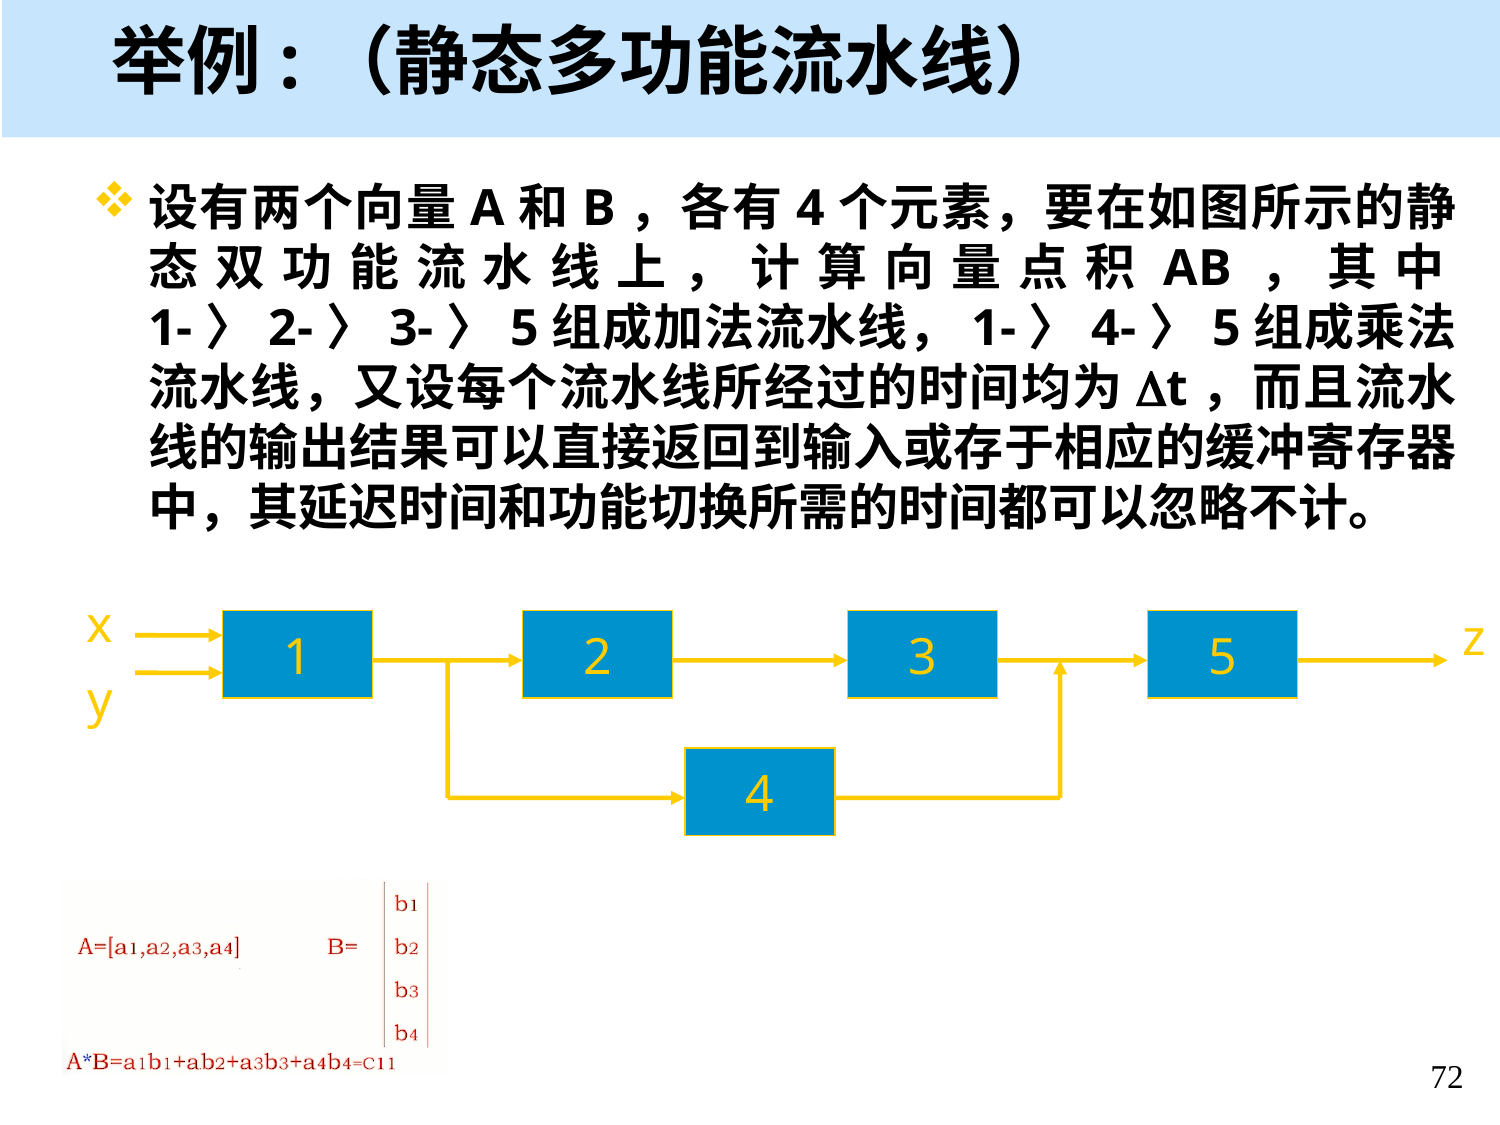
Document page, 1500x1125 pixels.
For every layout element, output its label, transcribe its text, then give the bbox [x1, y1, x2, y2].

list 设有两个向量A和B，各有4个元素，要在如图所示的静态双功能流水线上，计算向量点积AB，其中1-〉2-〉3-〉5组成加法流水线，1-〉4-〉5组成乘法流水线，又设每个流水线所经过的时间均为Dt，而且流水线的输出结果可以直接返回到输入或存于相应的缓冲寄存器中，其延迟时间和功能切换所需的时间都可以忽略不计。 [76, 167, 1472, 585]
picture [62, 878, 448, 1075]
title 举例:（静态多功能流水线） [96, 11, 1385, 112]
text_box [72, 585, 1500, 836]
